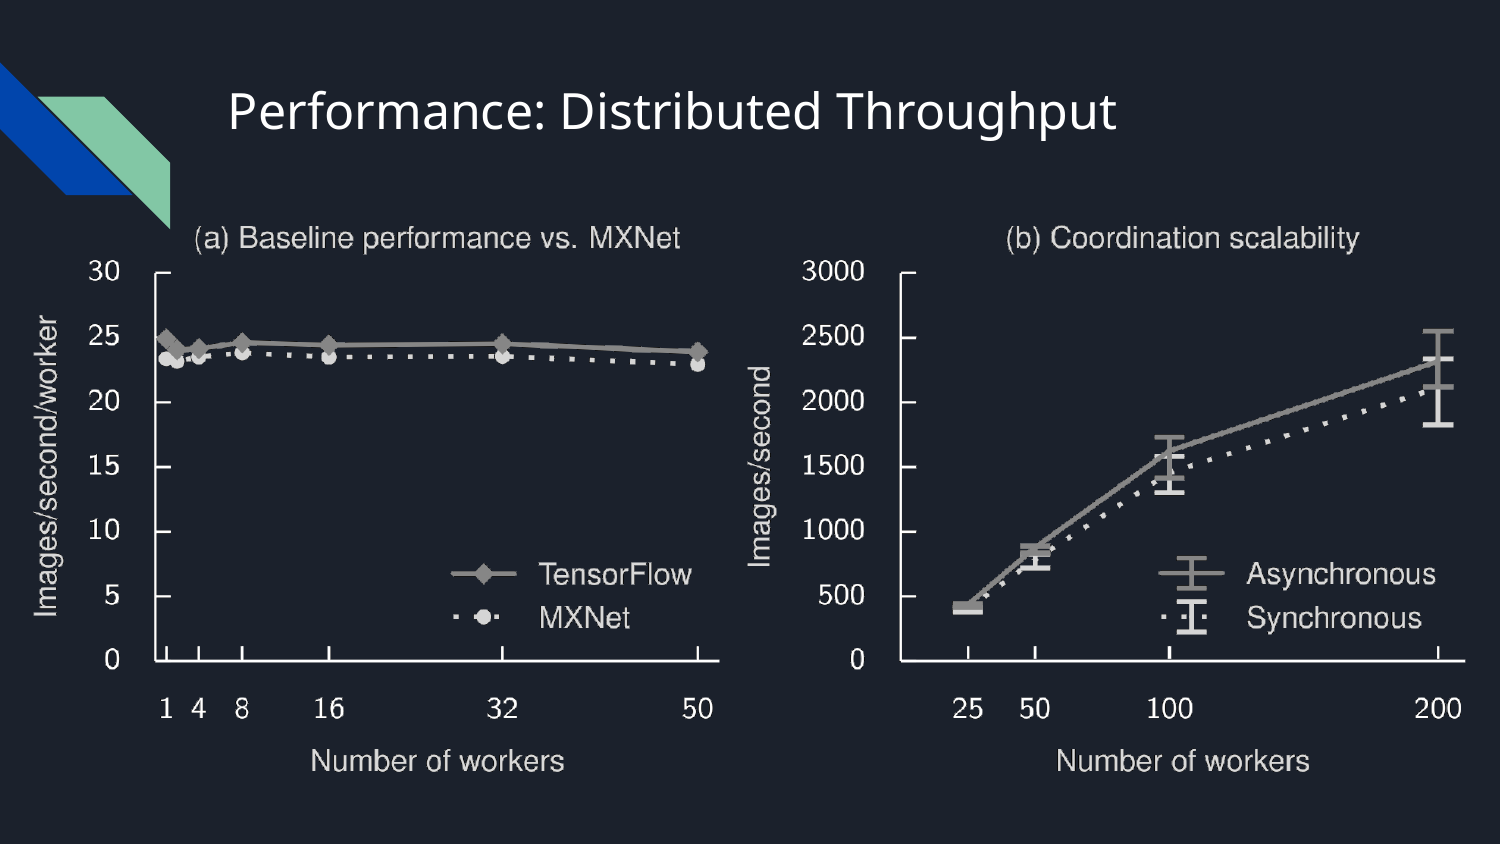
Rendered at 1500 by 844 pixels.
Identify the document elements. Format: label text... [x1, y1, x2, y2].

picture [24, 214, 1476, 783]
title Performance: Distributed Throughput [212, 64, 1368, 212]
